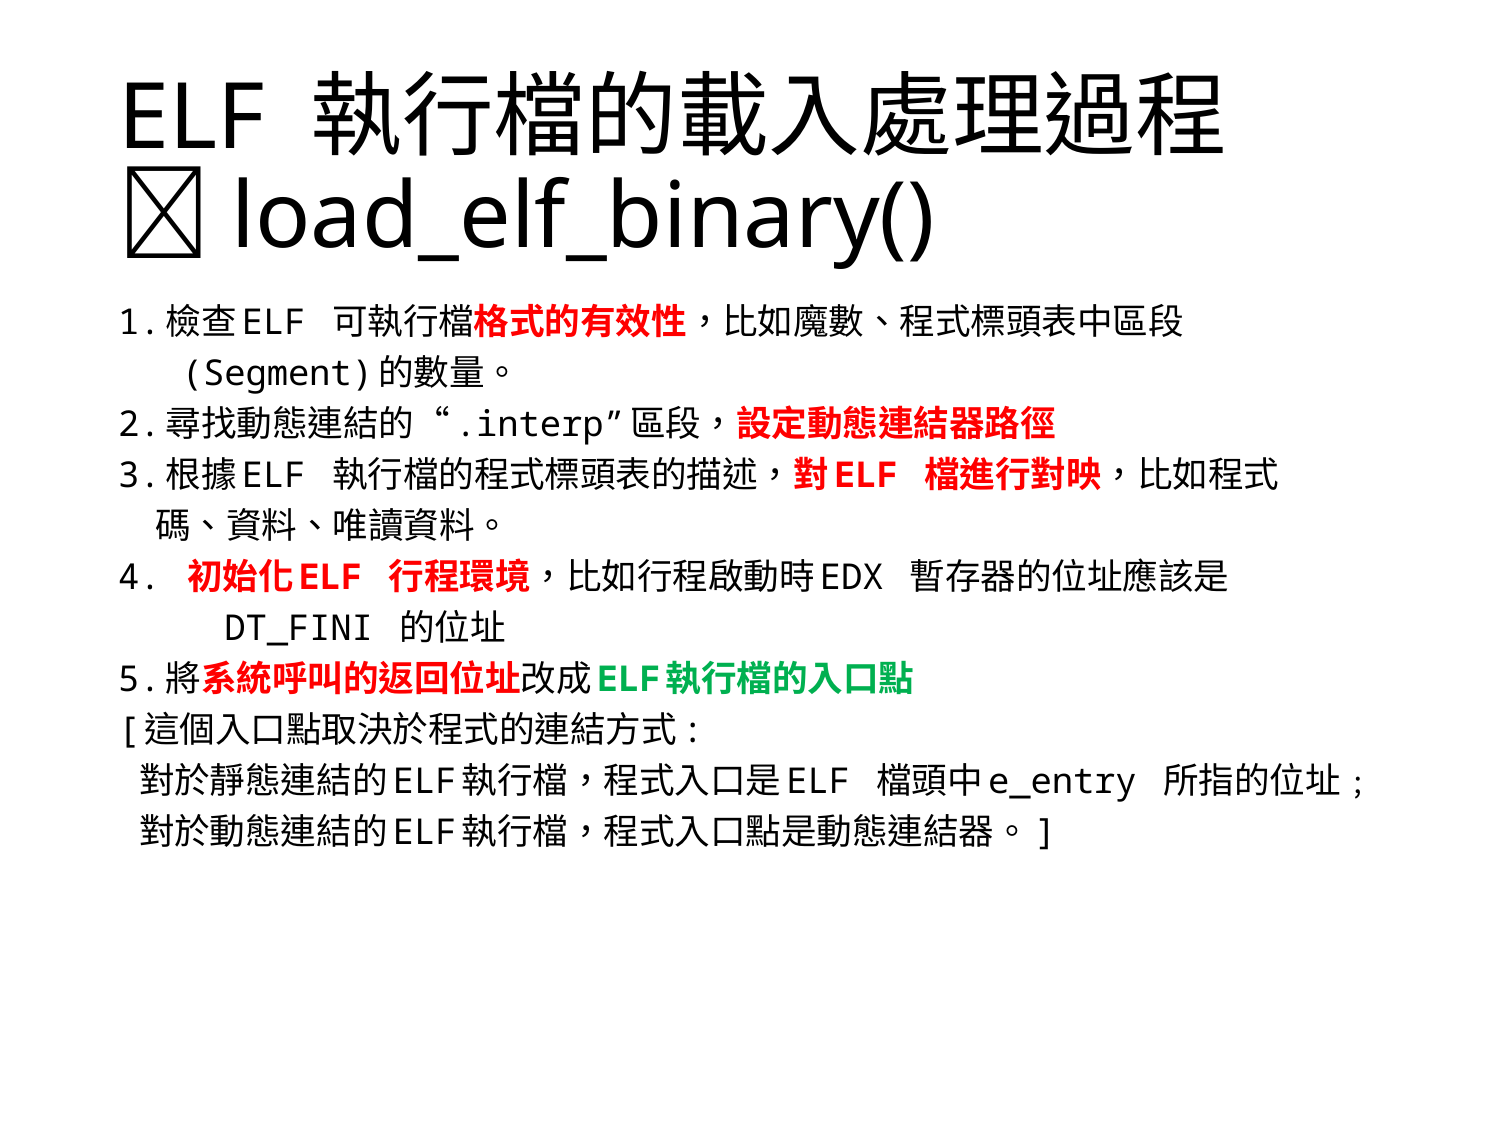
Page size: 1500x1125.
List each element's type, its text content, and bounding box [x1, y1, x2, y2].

title ELF 執行檔的載入處理過程load_elf_binary() [103, 59, 1397, 278]
list 1.檢查ELF 可執行檔格式的有效性，比如魔數、程式標頭表中區段 (Segment)的數量。 2.尋找動態連結的“.interp”區段，設定動態連結器路徑 3.根據ELF 執行檔的程式標頭表的描述，對ELF 檔進行對映，比如程式 碼、資料、唯讀資料。 4. 初始化ELF 行程環境，比如行程啟動時EDX 暫存器的位址應該是 DT_FINI 的位址 5.將系統呼叫的返回位址改成ELF執行檔的入口點 [這個入口點取決於程式的連結方式: 對於靜態連結的ELF執行檔，程式入口是ELF 檔頭中e_entry 所指的位址﹔ 對於動態連結的ELF執行檔，程式入口點是動態連結器。] [103, 296, 1397, 901]
